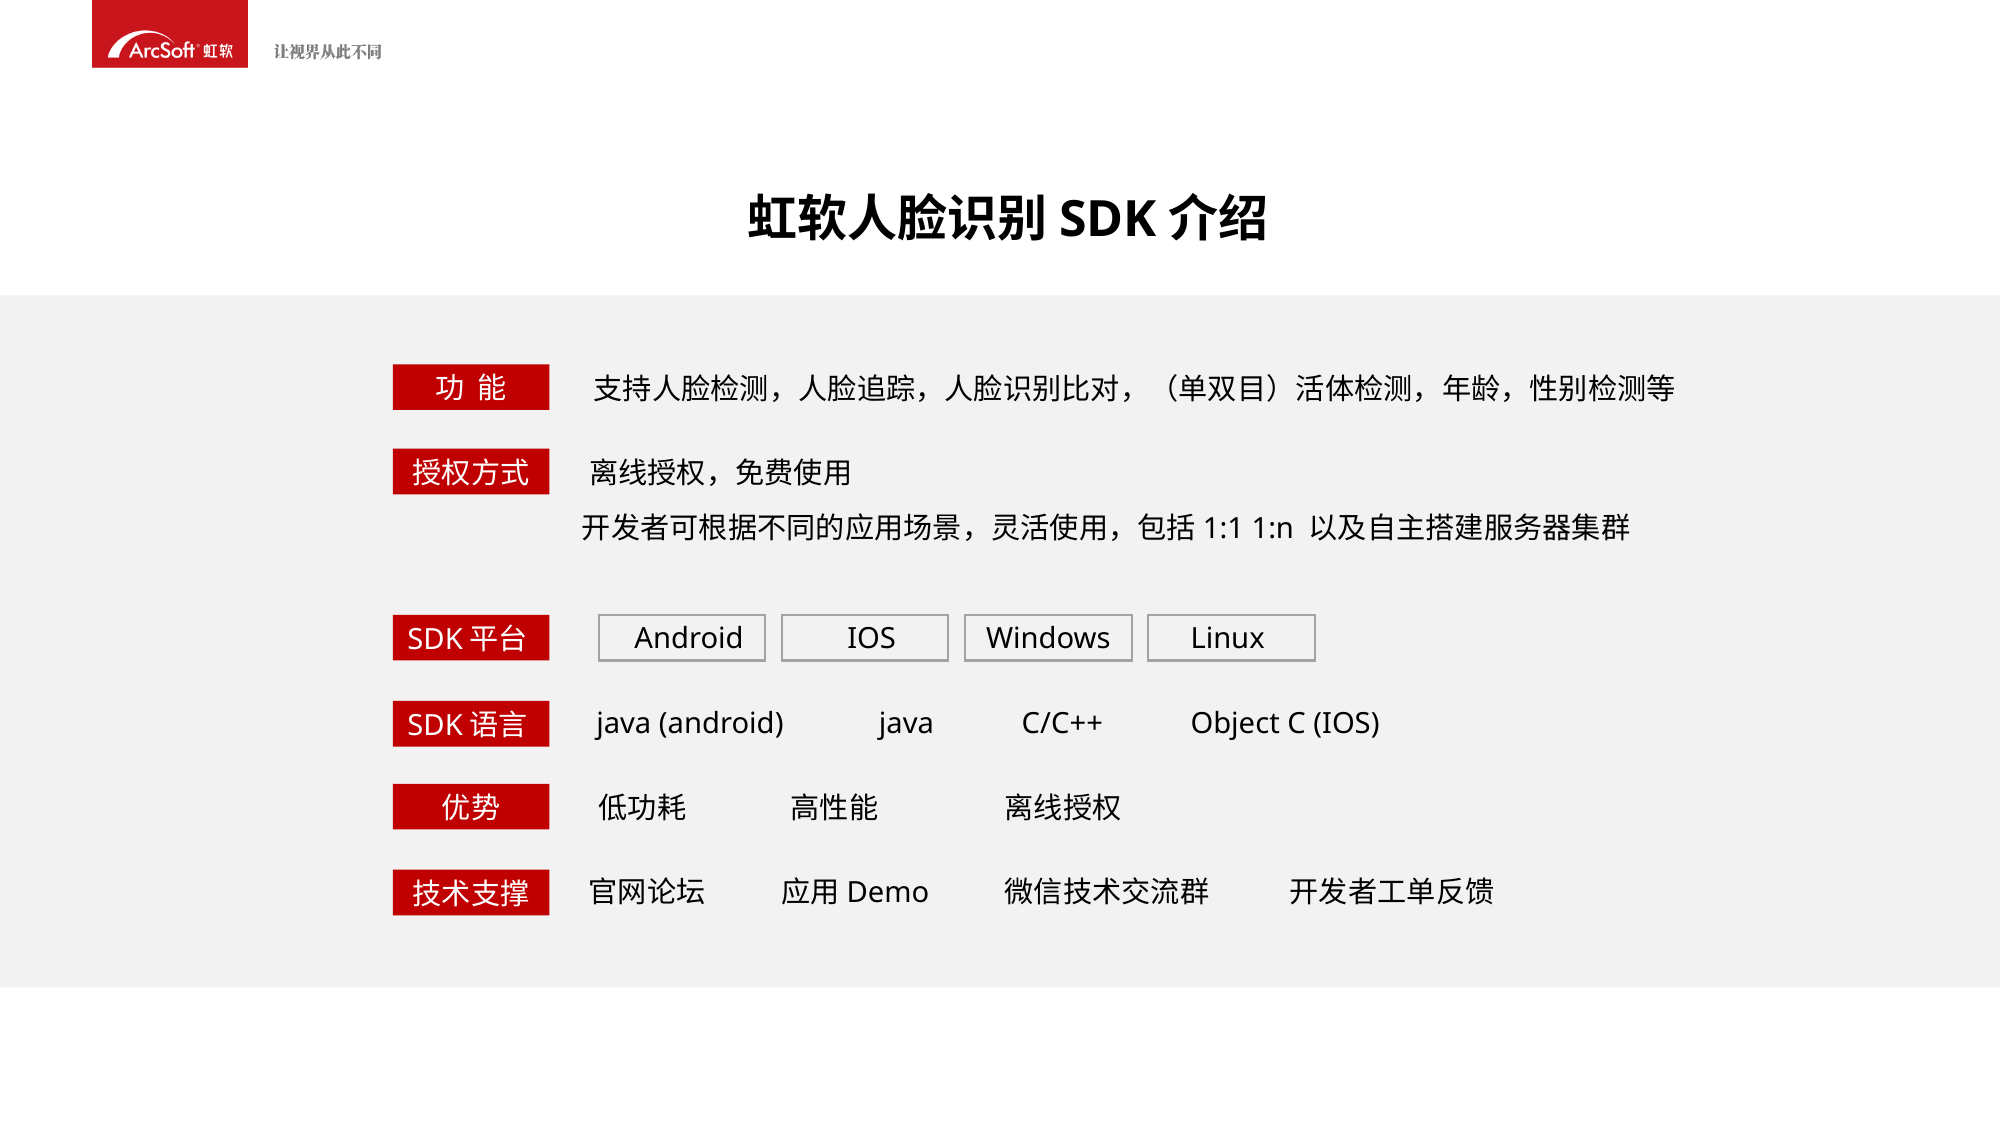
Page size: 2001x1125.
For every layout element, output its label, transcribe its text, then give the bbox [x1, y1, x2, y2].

text_box 技术支撑 [392, 869, 550, 916]
text_box [0, 294, 2000, 988]
text_box SDK平台 [392, 614, 550, 662]
text_box 应用Demo [766, 866, 945, 917]
text_box 开发者可根据不同的应用场景，灵活使用，包括1:1 1:n 以及自主搭建服务器集群 [567, 502, 1646, 553]
text_box java [864, 697, 950, 748]
text_box [781, 614, 949, 662]
text_box SDK语言 [392, 700, 550, 748]
text_box 开发者工单反馈 [1275, 866, 1510, 917]
text_box 官网论坛 [573, 866, 721, 917]
text_box 授权方式 [392, 448, 550, 495]
text_box Windows [963, 612, 1141, 663]
text_box [964, 614, 1133, 662]
text_box java (android) [573, 697, 807, 748]
text_box [598, 614, 766, 662]
text_box 低功耗 [570, 782, 708, 832]
text_box Object C (IOS) [1175, 697, 1395, 748]
text_box 离线授权 [989, 782, 1137, 832]
text_box 微信技术交流群 [990, 866, 1225, 917]
text_box 离线授权，免费使用 [574, 447, 868, 498]
text_box 支持人脸检测，人脸追踪，人脸识别比对，（单双目）活体检测，年龄，性别检测等 [565, 363, 1698, 413]
text_box 虹软人脸识别SDK介绍 [103, 186, 1913, 265]
text_box 优势 [392, 783, 550, 831]
text_box 高性能 [762, 782, 900, 832]
picture [92, 0, 248, 68]
picture [264, 37, 391, 71]
text_box [1147, 614, 1316, 662]
text_box 功 能 [392, 363, 550, 411]
text_box C/C++ [1006, 697, 1119, 748]
